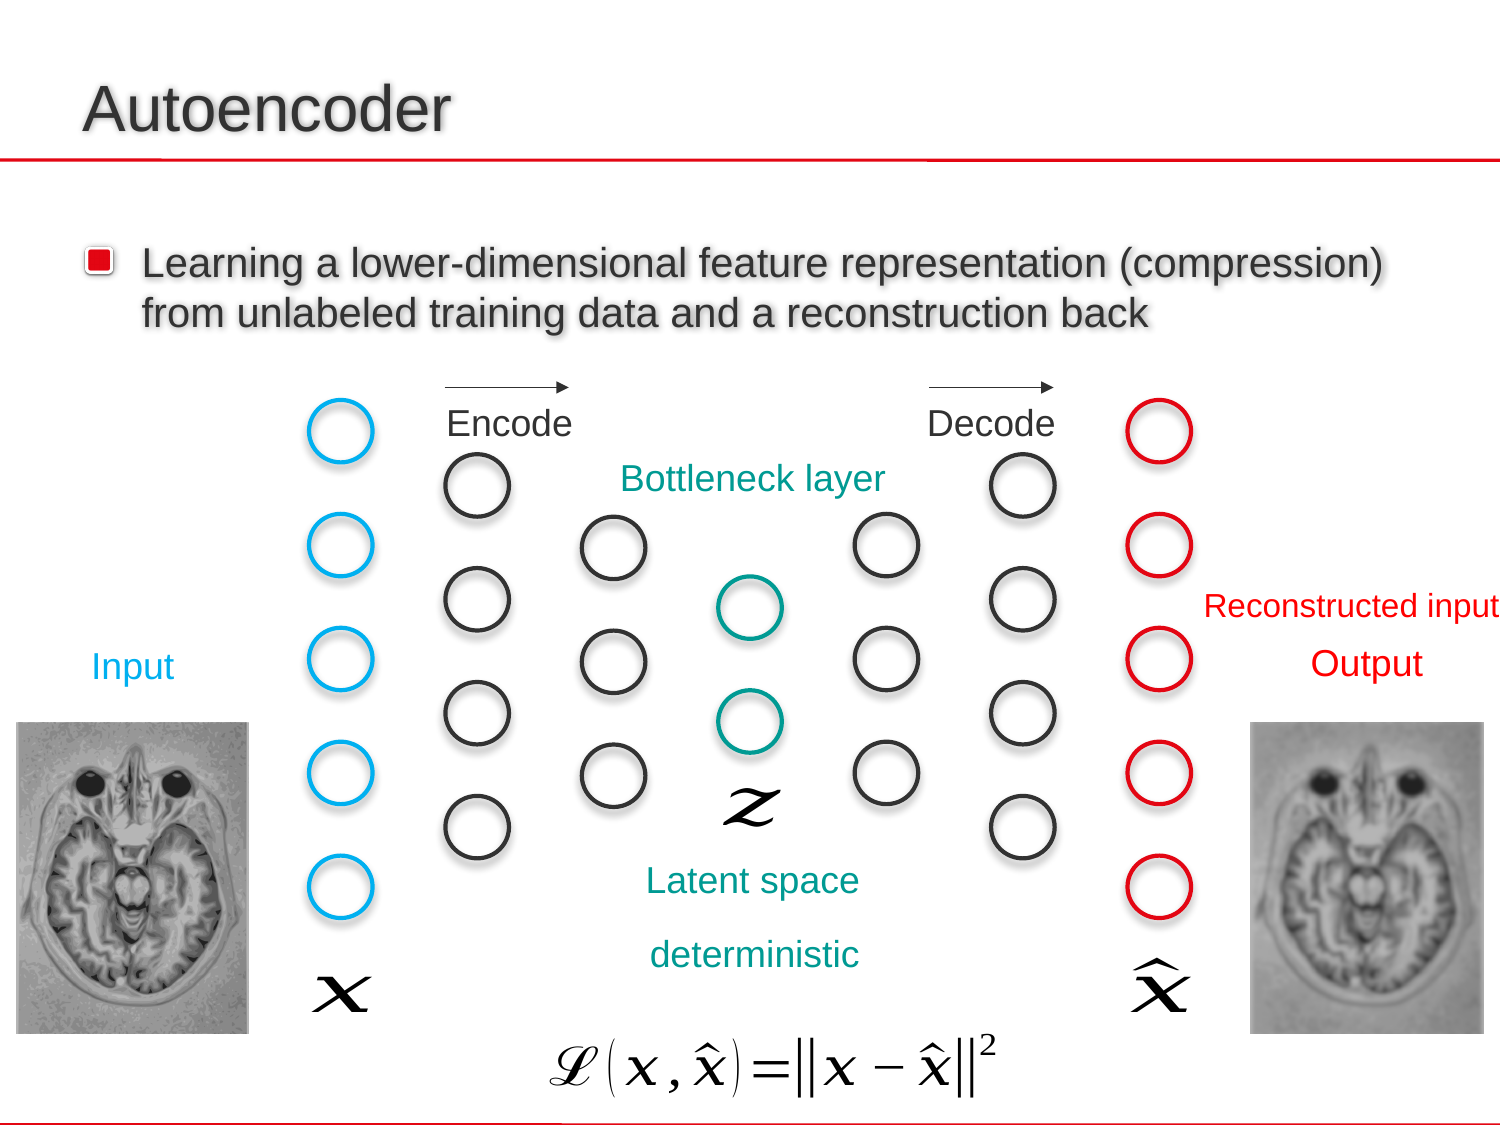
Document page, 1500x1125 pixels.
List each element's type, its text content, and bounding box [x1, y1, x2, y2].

text_box Latent space [645, 855, 861, 901]
text_box deterministic [649, 929, 861, 975]
text_box [852, 625, 921, 693]
text_box [852, 739, 921, 807]
text_box [1125, 739, 1194, 807]
list Learning a lower-dimensional feature representation (compression) from unlabeled training data and a reconstruction back [82, 236, 1412, 377]
text_box [716, 688, 784, 755]
text_box [579, 628, 648, 696]
text_box [306, 625, 375, 693]
text_box [579, 742, 648, 810]
picture [1250, 722, 1484, 1035]
text_box [579, 514, 648, 582]
text_box [443, 452, 512, 519]
text_box Bottleneck layer [619, 453, 887, 500]
text_box Output [1310, 638, 1424, 684]
text_box [306, 853, 375, 921]
text_box [443, 793, 512, 861]
text_box [443, 679, 512, 747]
text_box [443, 565, 512, 633]
text_box [852, 511, 921, 579]
text_box Encode [445, 398, 573, 444]
text_box [988, 565, 1057, 633]
text_box Reconstructed input [1203, 584, 1500, 625]
text_box [1125, 397, 1194, 465]
text_box Input [91, 642, 175, 688]
text_box [1125, 853, 1194, 921]
picture [82, 245, 116, 278]
text_box [716, 574, 784, 641]
text_box Decode [926, 398, 1056, 444]
text_box [306, 739, 375, 807]
text_box [306, 397, 375, 465]
text_box [988, 452, 1057, 519]
title Autoencoder [82, 66, 1412, 146]
text_box [306, 511, 375, 579]
text_box [988, 679, 1057, 747]
text_box [988, 793, 1057, 861]
text_box [1125, 625, 1194, 693]
picture [16, 722, 250, 1035]
text_box [1125, 511, 1194, 579]
